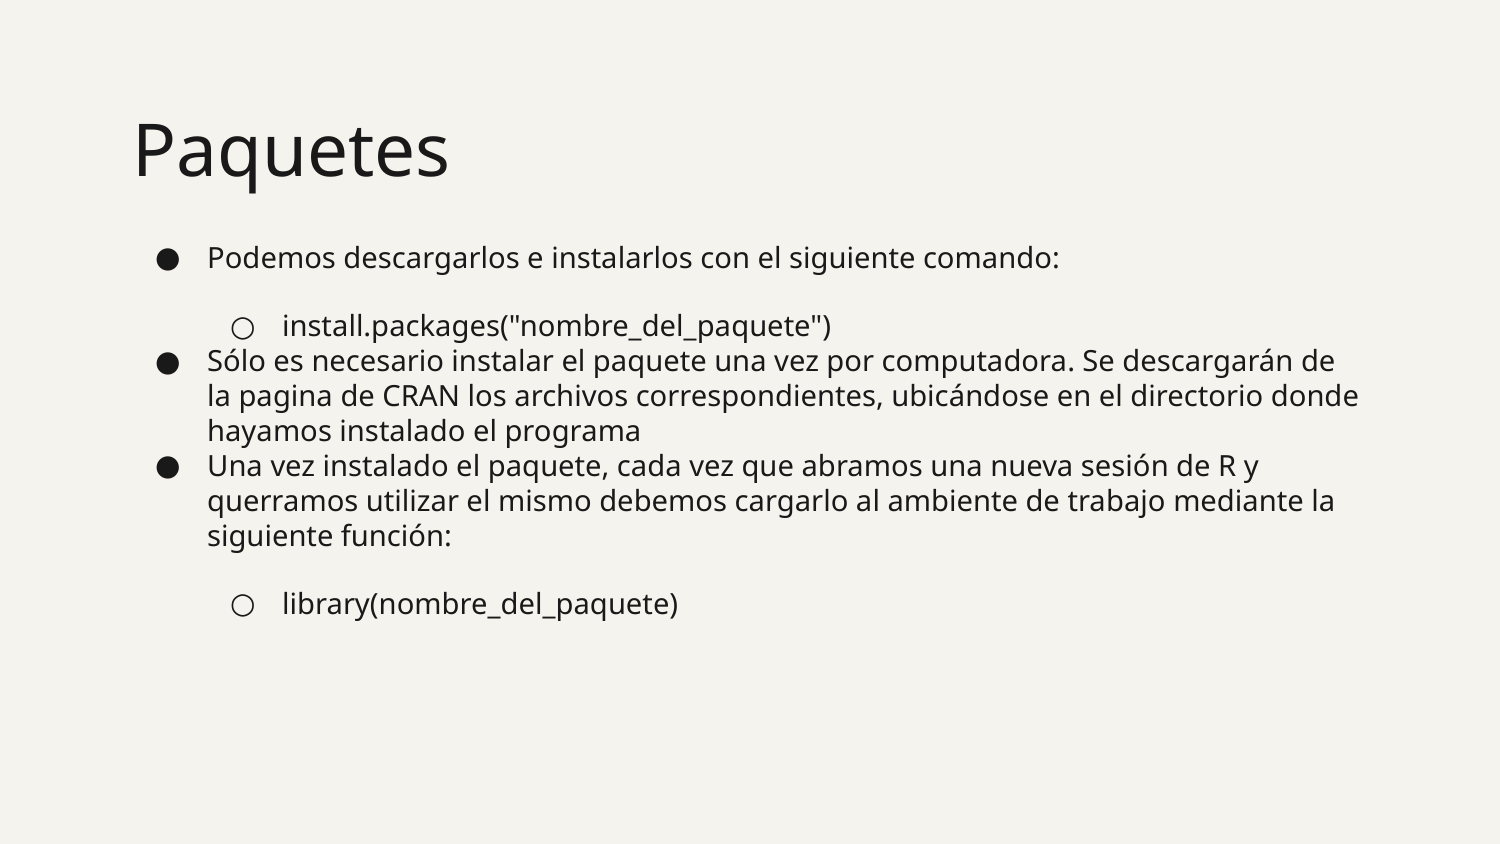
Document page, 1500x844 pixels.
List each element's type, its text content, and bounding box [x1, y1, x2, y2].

list Podemos descargarlos e instalarlos con el siguiente comando: install.packages("nombre_del_paquete") Sólo es necesario instalar el paquete una vez por computadora. Se descargarán de la pagina de CRAN los archivos correspondientes, ubicándose en el directorio donde hayamos instalado el programa Una vez instalado el paquete, cada vez que abramos una nueva sesión de R y querramos utilizar el mismo debemos cargarlo al ambiente de trabajo mediante la siguiente función: library(nombre_del_paquete) [116, 189, 1378, 750]
title Paquetes [116, 88, 1383, 167]
